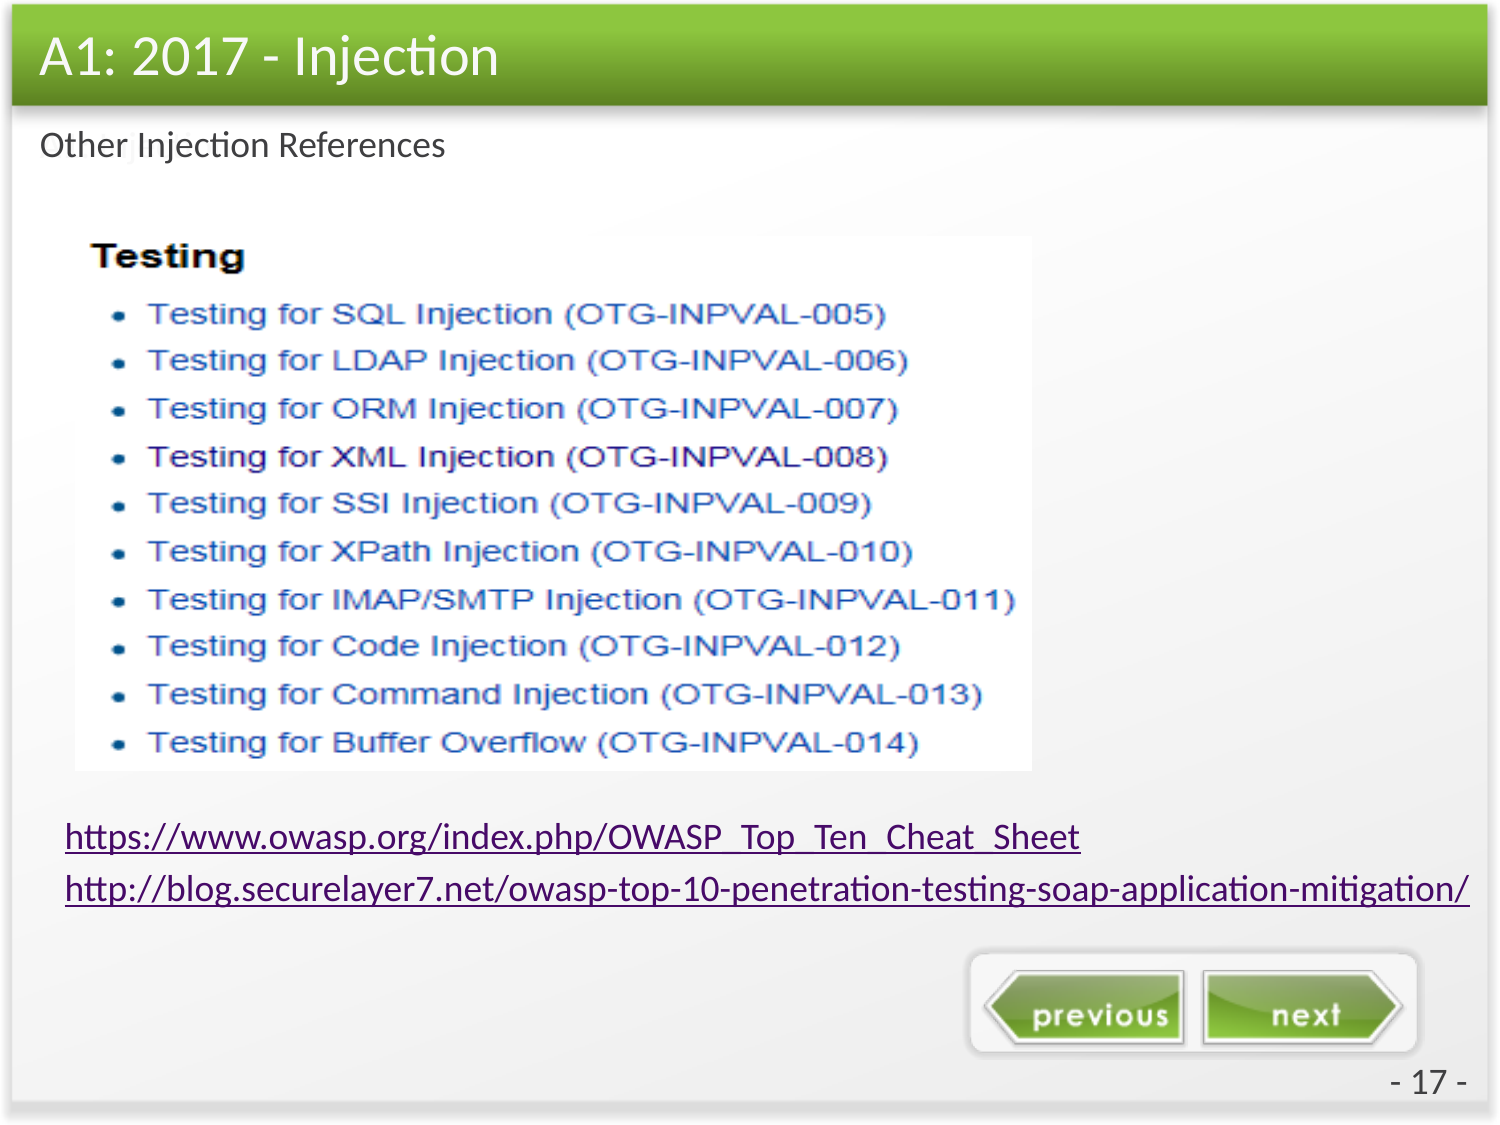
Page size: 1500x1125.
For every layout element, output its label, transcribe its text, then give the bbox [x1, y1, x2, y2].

title A1: 2017 - Injection [24, 10, 1475, 99]
picture [74, 236, 1033, 771]
picture [0, 0, 1500, 1125]
list Other Injection References [24, 112, 1475, 175]
list https://www.owasp.org/index.php/OWASP_Top_Ten_Cheat_Sheet http://blog.securelayer7.net/owasp-top-10-penetration-testing-soap-application-mitigation/ [49, 174, 1500, 788]
slide_number - 17 - [1374, 1050, 1488, 1088]
